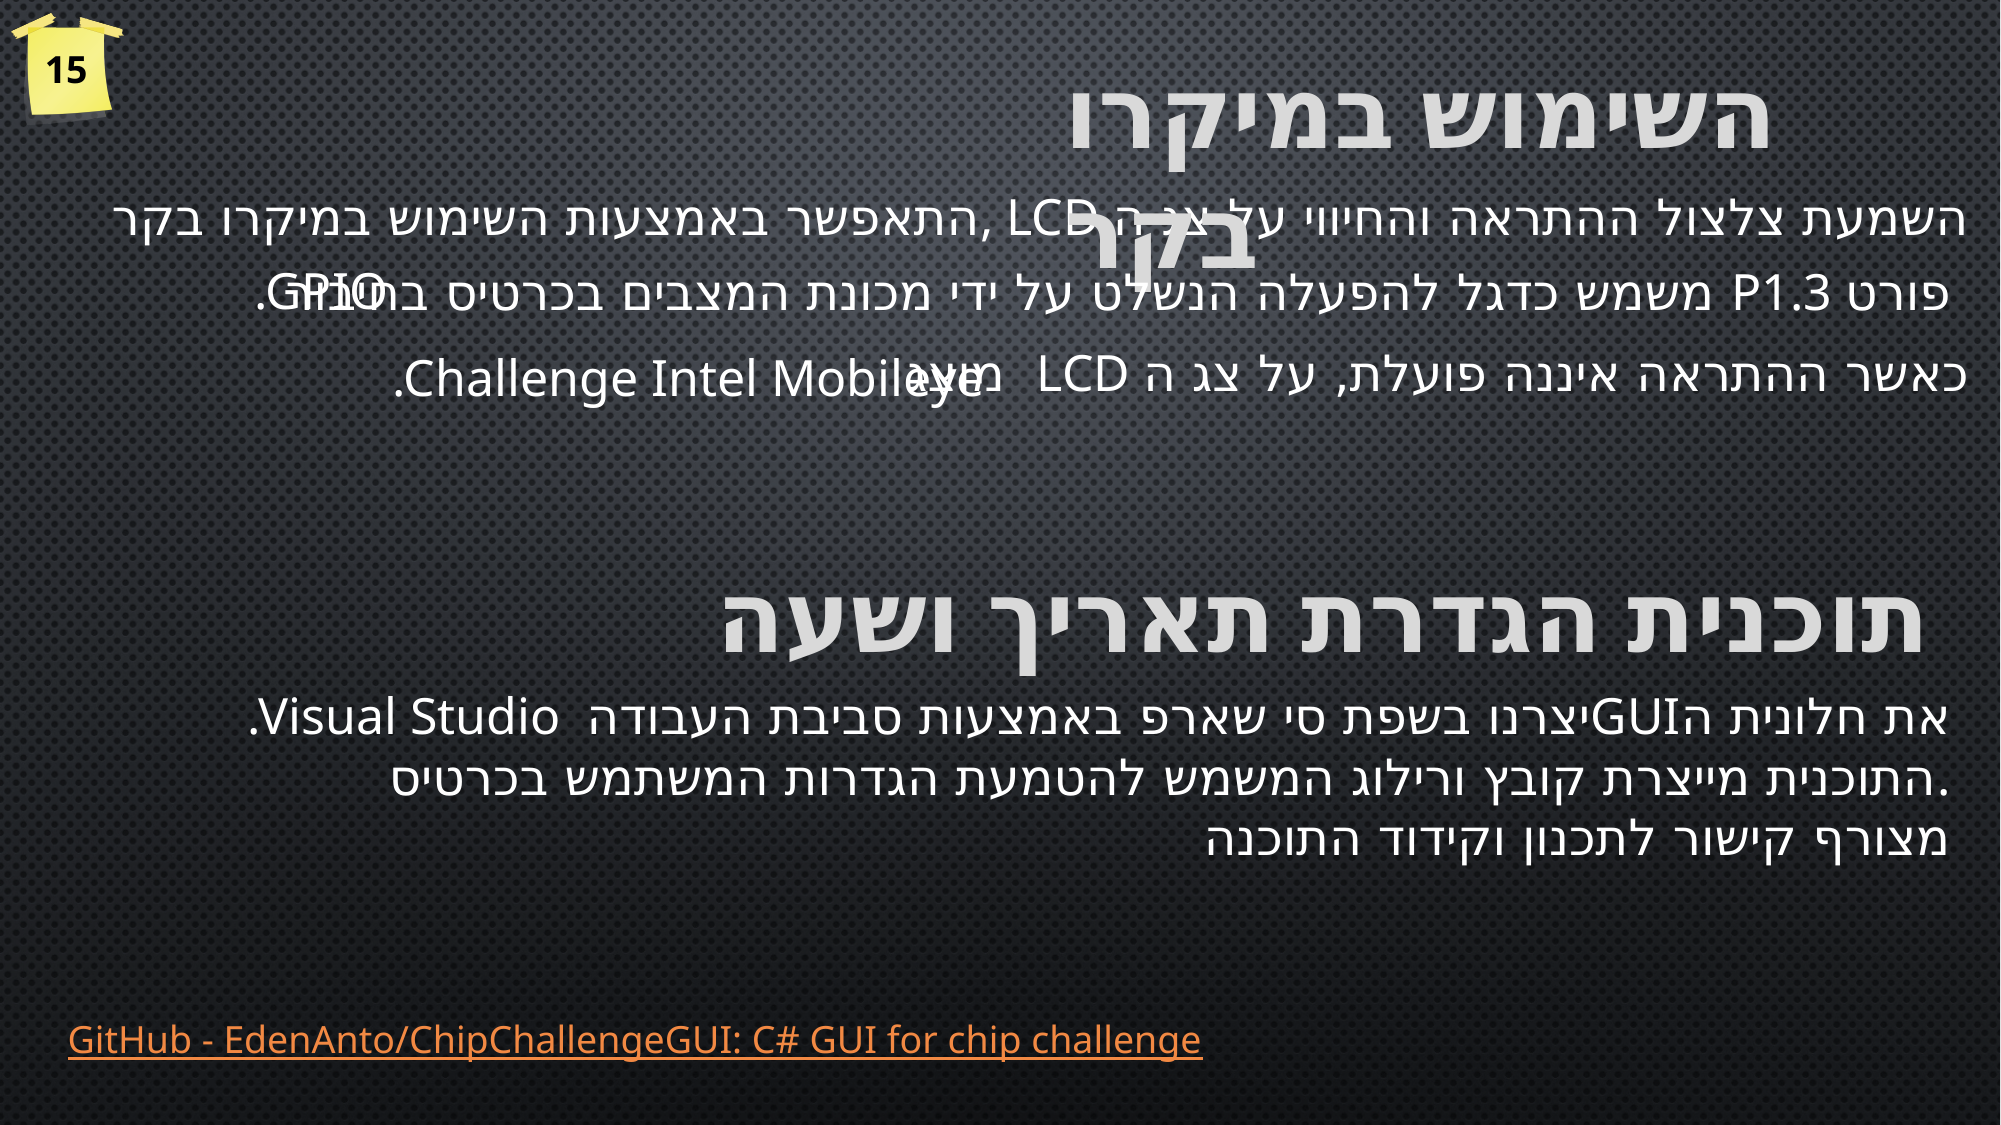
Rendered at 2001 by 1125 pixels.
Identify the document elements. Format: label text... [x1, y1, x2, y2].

text_box .GPIO [239, 251, 465, 327]
picture [11, 13, 124, 125]
text_box משמש כדגל להפעלה הנשלט על ידי מכונת המצבים בכרטיס בחיבור P1.3 פורט [34, 253, 1966, 329]
text_box התאפשר באמצעות השימוש במיקרו בקר, LCD השמעת צלצול ההתראה והחיווי על צג ה [53, 177, 1050, 253]
text_box השימוש במיקרו בקר [1050, 41, 1984, 297]
text_box התוכנית מייצרת קובץ ורילוג המשמש להטמעת הגדרות המשתמש בכרטיס. מצורף קישור לתכנון וקידוד התוכנה [34, 738, 1966, 873]
text_box .Visual Studio יצרנו בשפת סי שארפ באמצעות סביבת העבודהGUIאת חלונית ה [34, 677, 1966, 738]
text_box מוצג LCD כאשר ההתראה איננה פועלת, על צג ה [53, 333, 1984, 409]
text_box תוכנית הגדרת תאריך ושעה [701, 545, 1966, 677]
text_box .Challenge Intel Mobileye [368, 339, 1000, 415]
text_box GitHub - EdenAnto/ChipChallengeGUI: C# GUI for chip challenge [53, 1008, 1399, 1075]
